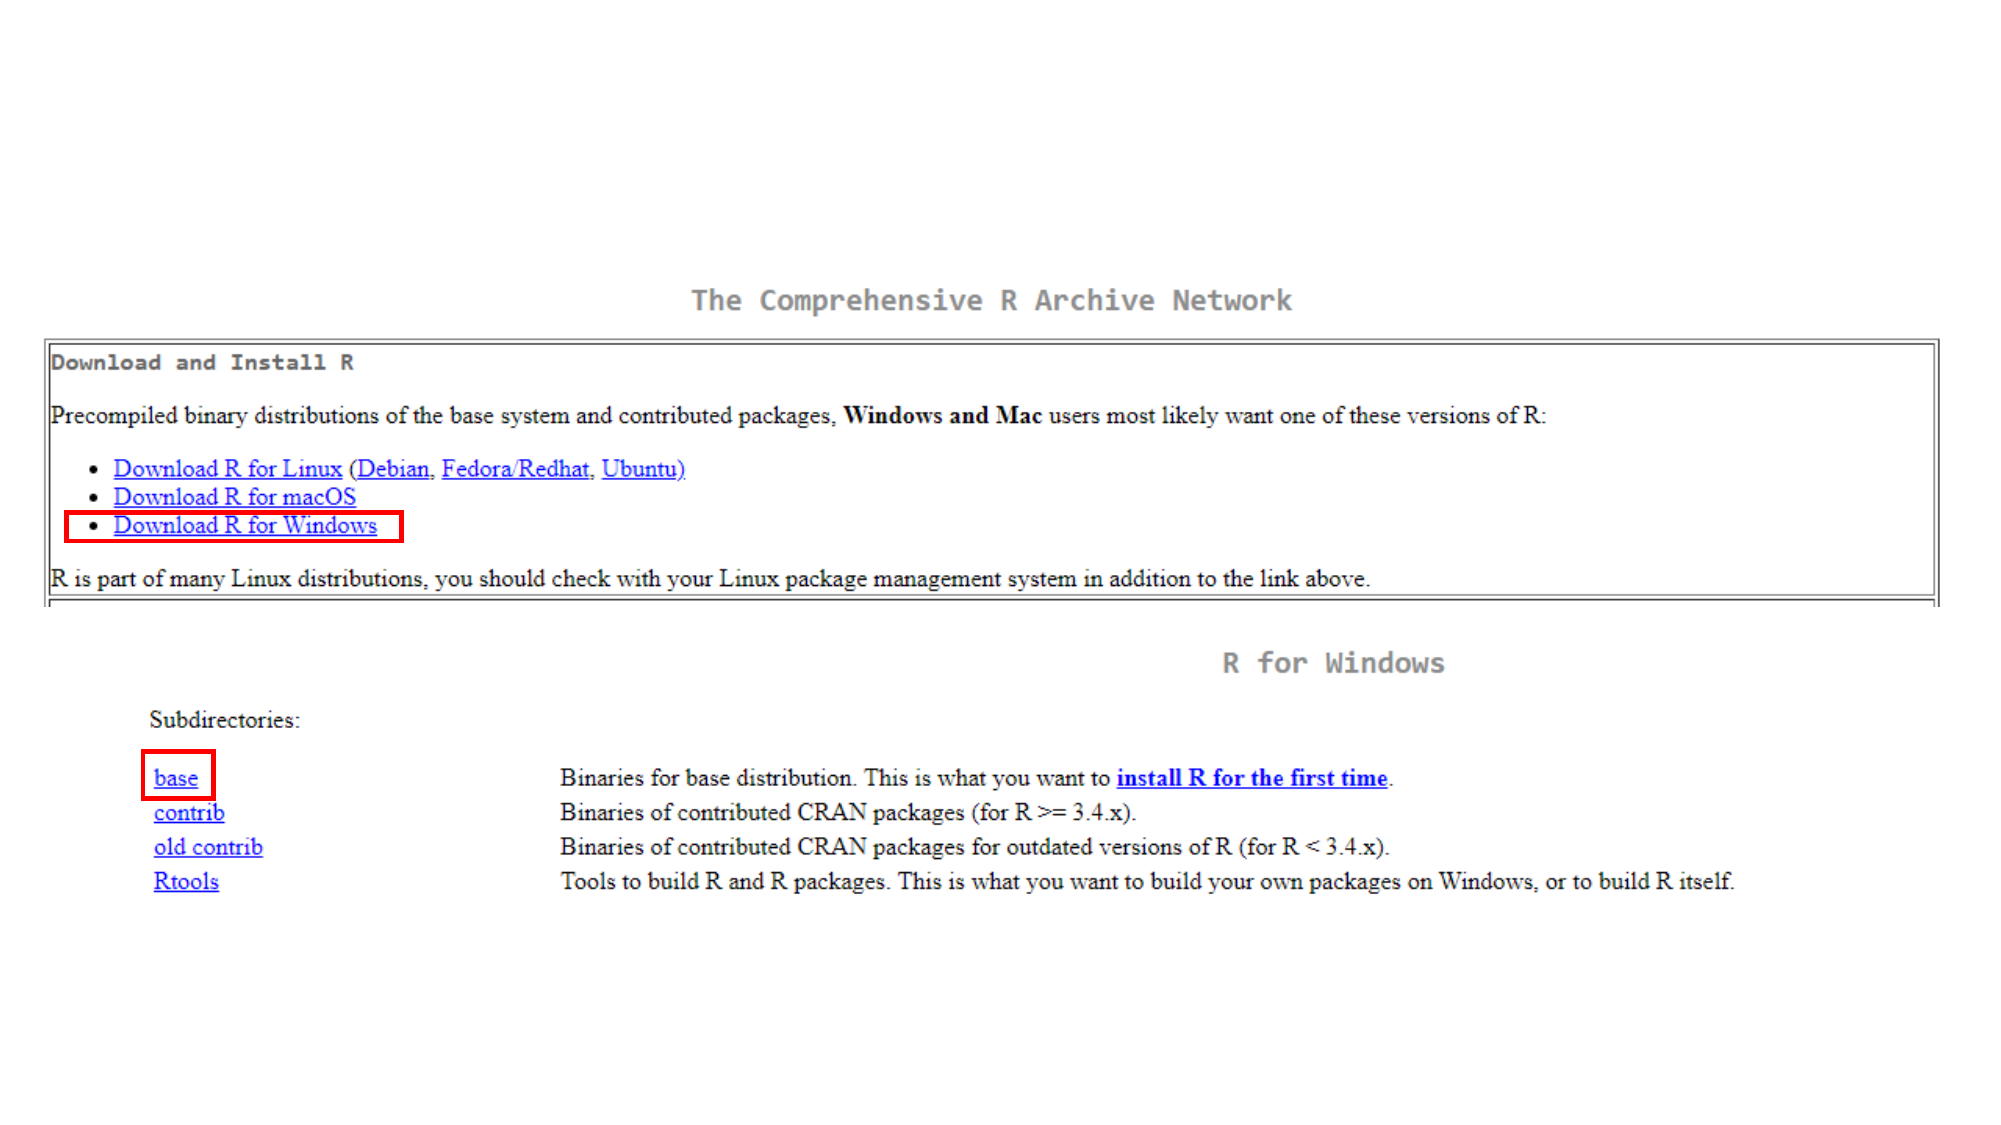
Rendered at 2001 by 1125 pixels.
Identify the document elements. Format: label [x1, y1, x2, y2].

text_box [10, 276, 1990, 607]
text_box [126, 634, 1874, 909]
